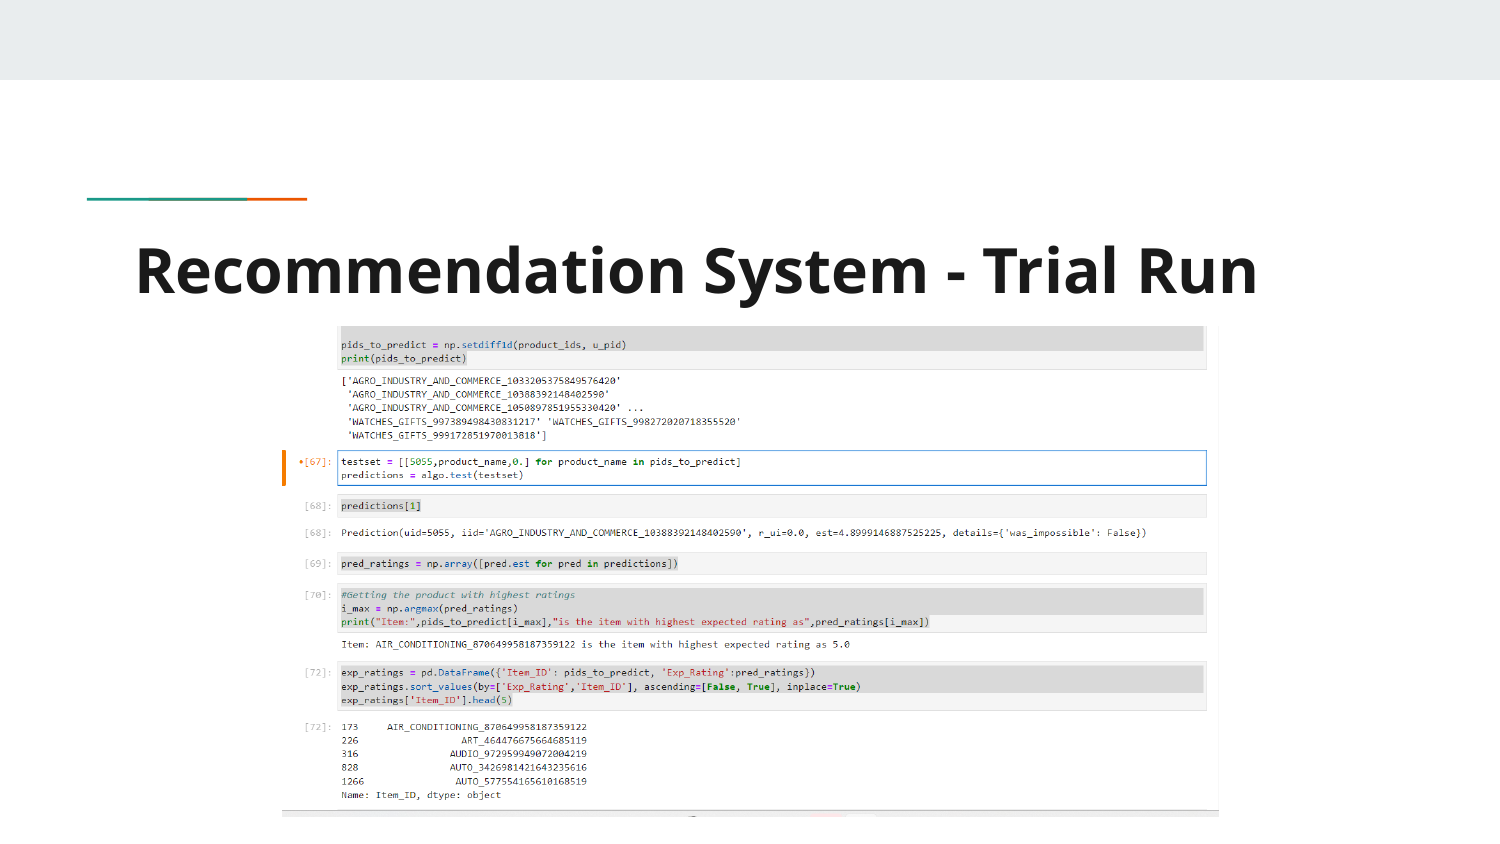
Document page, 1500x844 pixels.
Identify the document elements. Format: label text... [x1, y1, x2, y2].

picture [281, 326, 1219, 817]
title Recommendation System - Trial Run [119, 216, 1381, 305]
